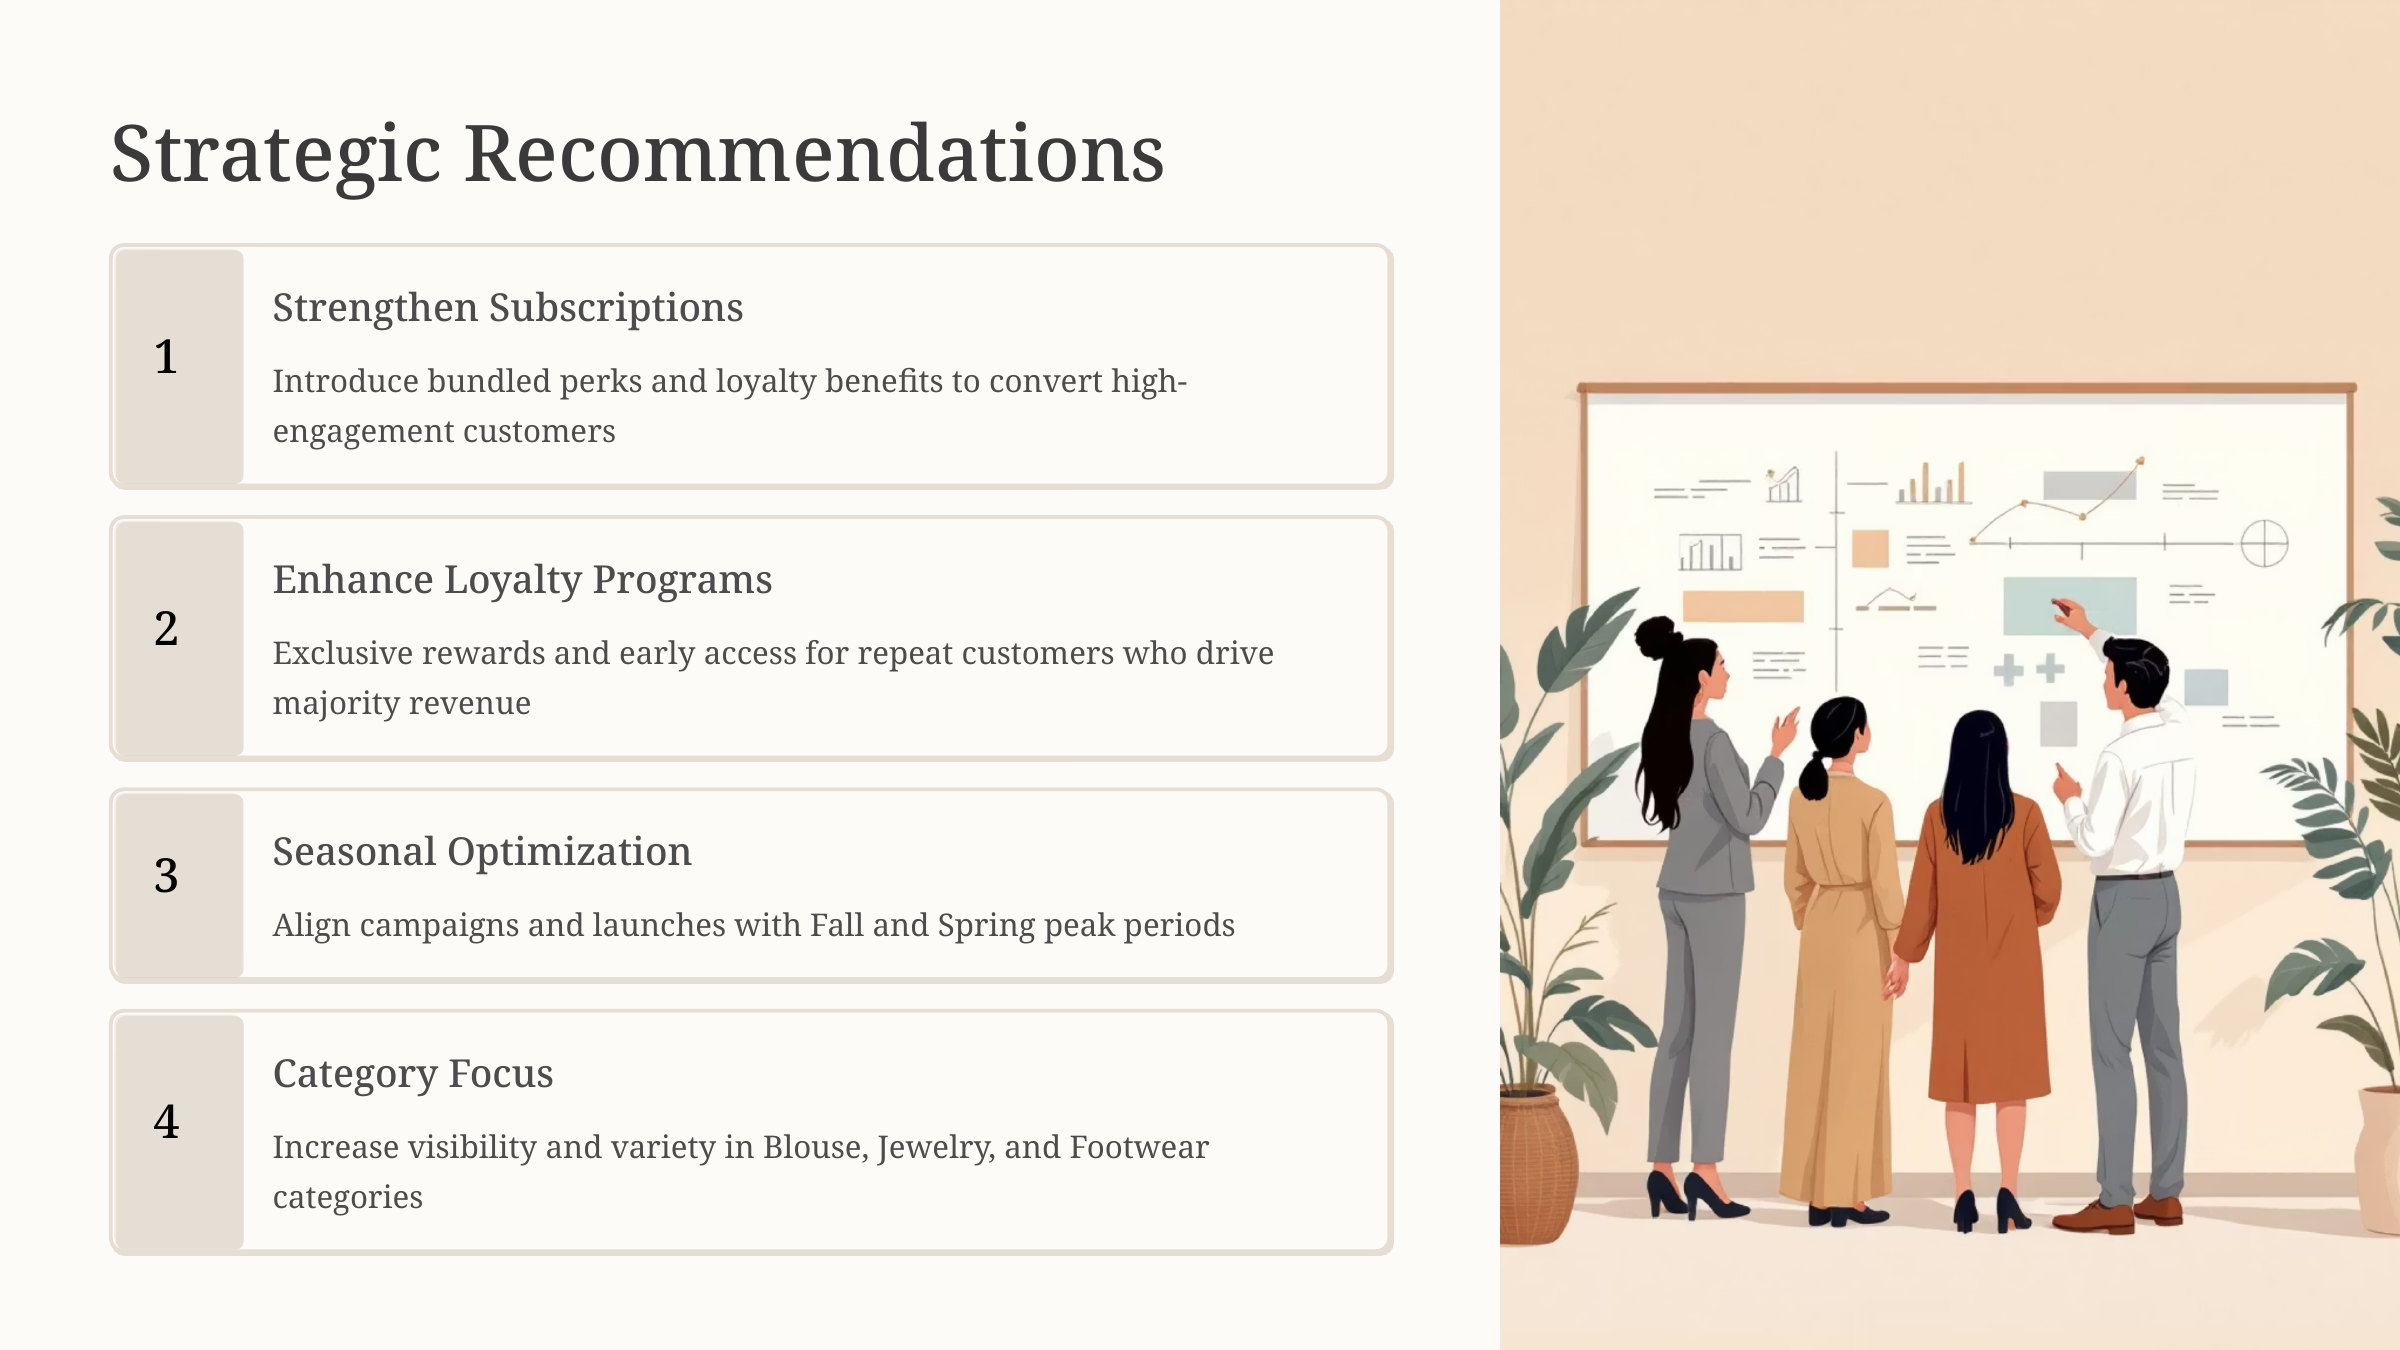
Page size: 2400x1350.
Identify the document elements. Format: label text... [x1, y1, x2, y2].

text_box Exclusive rewards and early access for repeat customers who drive majority revenue [272, 621, 1354, 723]
text_box Introduce bundled perks and loyalty benefits to convert high-engagement customers [272, 348, 1354, 451]
text_box Increase visibility and variety in Blouse, Jewelry, and Footwear categories [272, 1114, 1354, 1216]
text_box Enhance Loyalty Programs [272, 552, 787, 602]
text_box Strategic Recommendations [110, 98, 1180, 198]
text_box [114, 248, 242, 482]
text_box 1 [153, 335, 201, 395]
text_box [114, 792, 242, 976]
text_box Align campaigns and launches with Fall and Spring peak periods [272, 893, 1354, 944]
text_box 2 [153, 607, 201, 668]
text_box [110, 517, 1390, 758]
text_box [114, 1014, 242, 1248]
text_box Seasonal Optimization [272, 824, 704, 875]
picture [1499, 0, 2400, 1350]
text_box 4 [153, 1101, 201, 1161]
text_box [114, 520, 242, 754]
text_box 3 [153, 854, 201, 914]
text_box [110, 1010, 1390, 1252]
text_box [110, 245, 1390, 486]
text_box Category Focus [272, 1046, 669, 1096]
text_box [110, 789, 1390, 980]
text_box Strengthen Subscriptions [272, 280, 756, 330]
